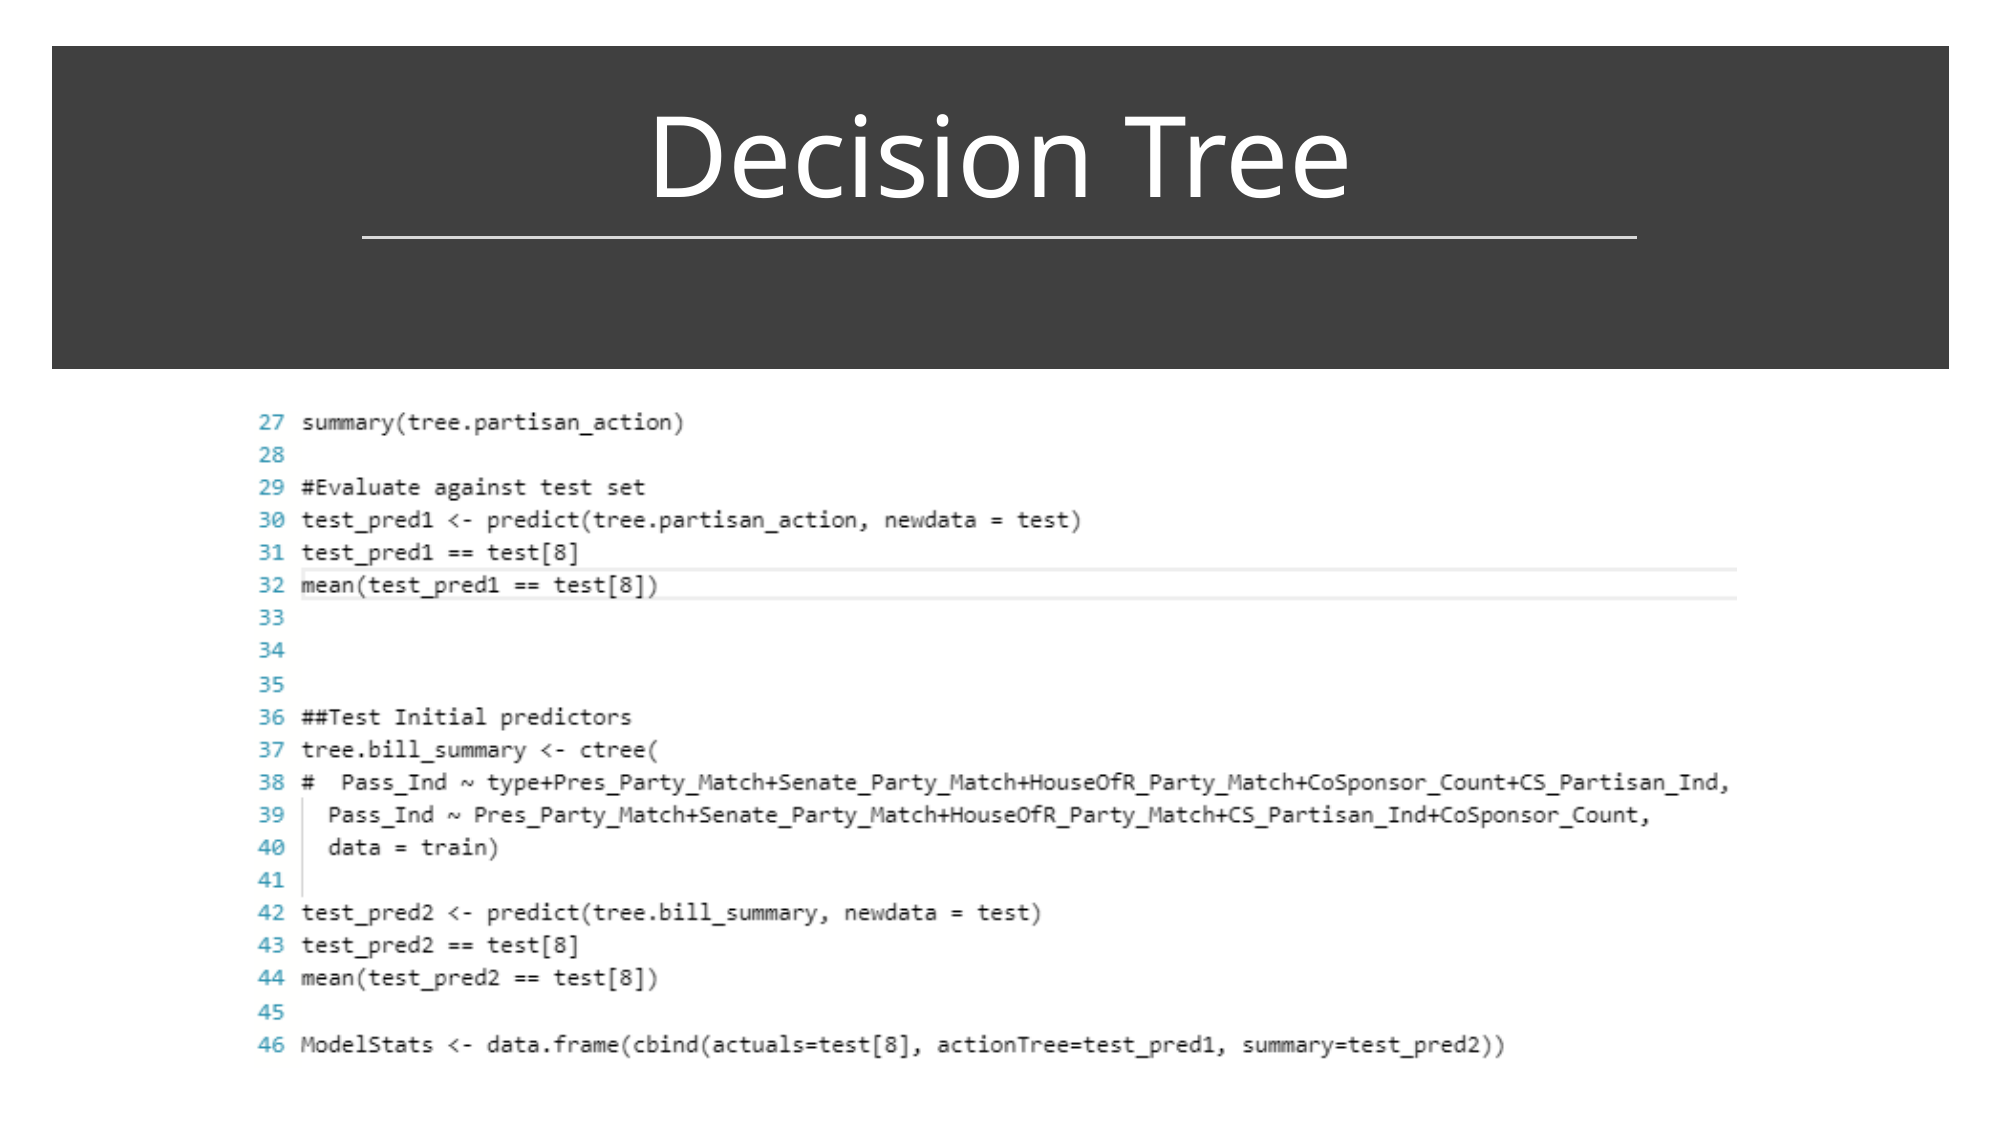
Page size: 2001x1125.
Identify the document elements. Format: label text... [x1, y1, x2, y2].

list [254, 411, 1737, 1068]
title Decision Tree [86, 76, 1914, 230]
text_box [61, 55, 1939, 360]
